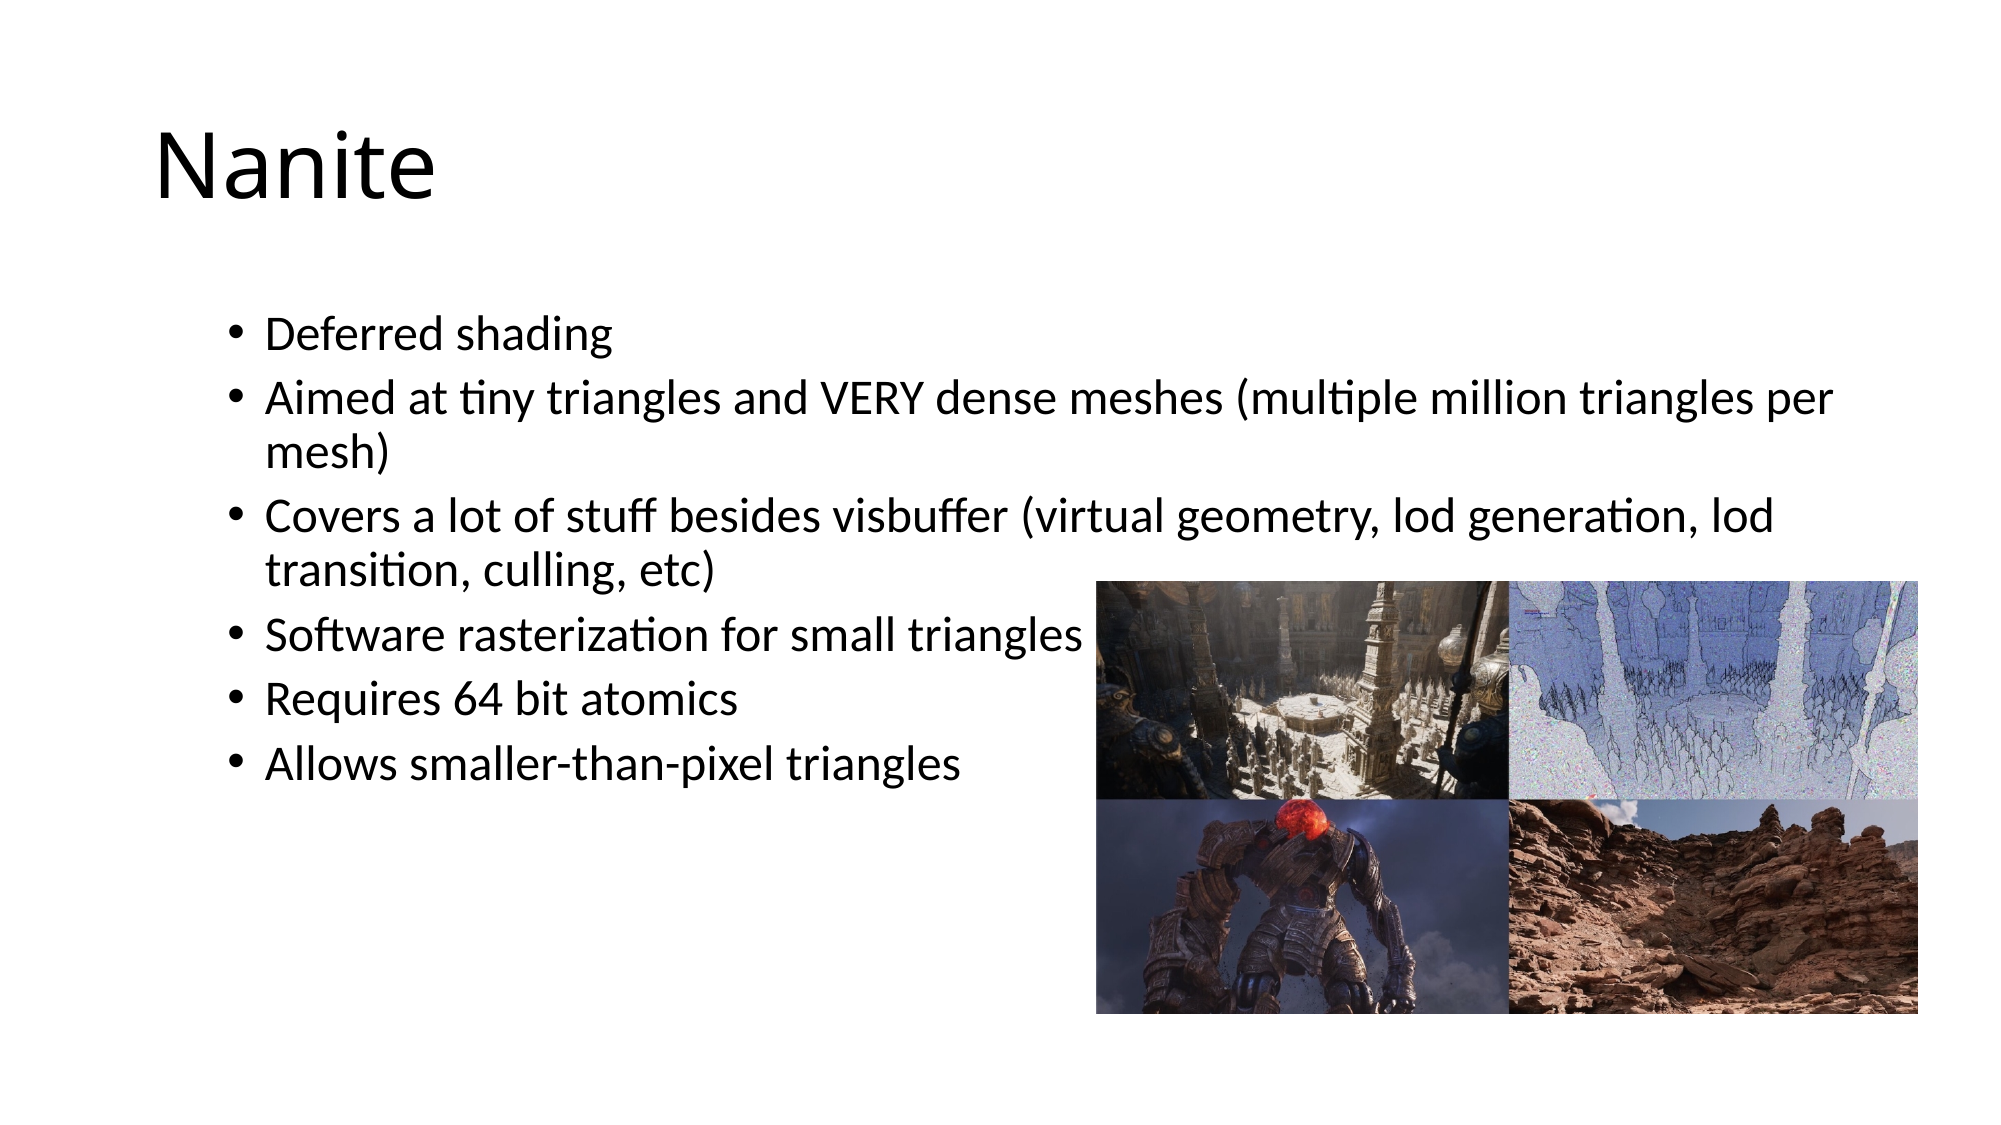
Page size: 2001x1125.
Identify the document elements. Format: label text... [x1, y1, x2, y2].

list Deferred shading Aimed at tiny triangles and VERY dense meshes (multiple million triangles per mesh) Covers a lot of stuff besides visbuffer (virtual geometry, lod generation, lod transition, culling, etc) Software rasterization for small triangles Requires 64 bit atomics Allows smaller-than-pixel triangles [137, 299, 1863, 1014]
title Nanite [137, 59, 1863, 278]
picture [1096, 581, 1918, 1014]
